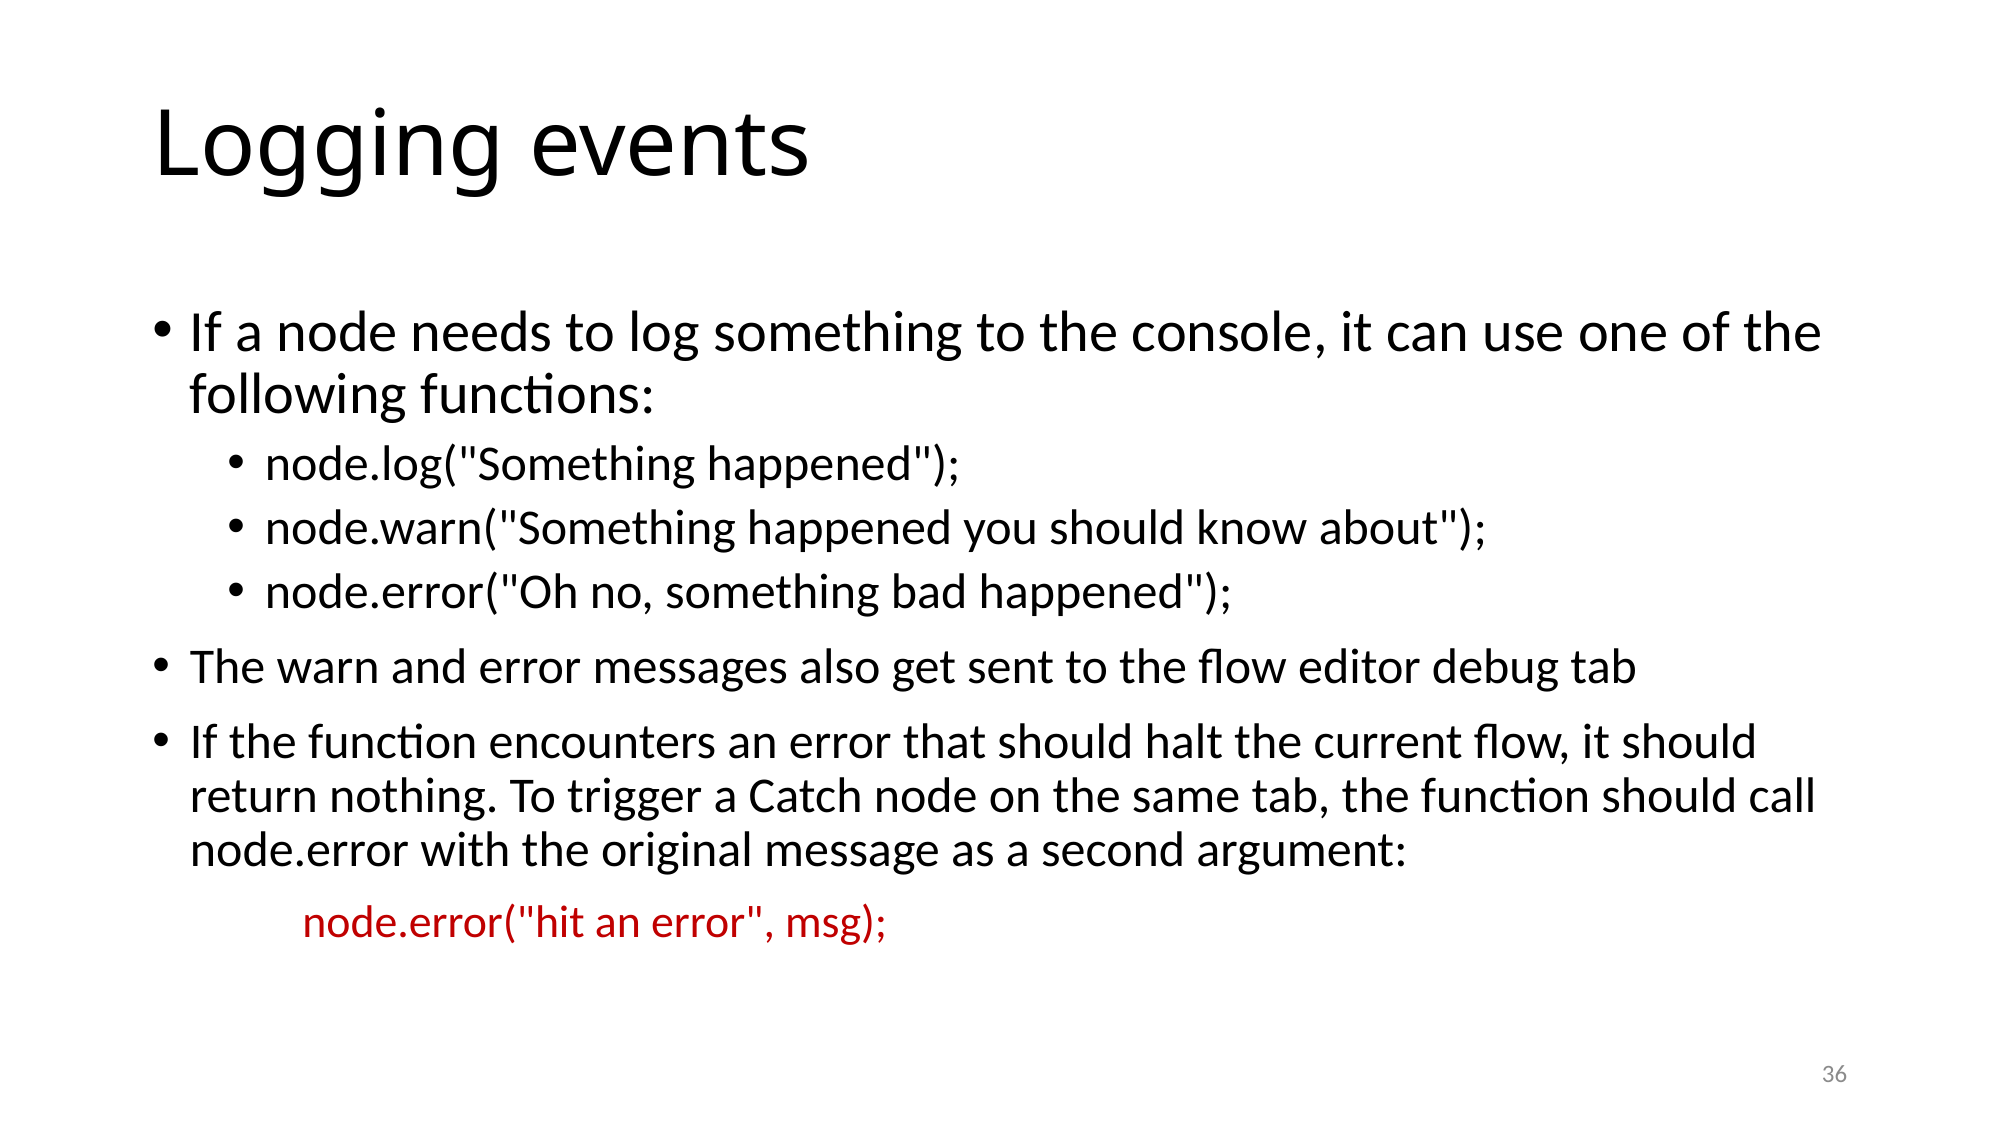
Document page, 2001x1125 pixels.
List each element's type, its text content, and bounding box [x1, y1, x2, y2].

title Logging events [137, 59, 1863, 233]
list If a node needs to log something to the console, it can use one of the following functions: node.log("Something happened"); node.warn("Something happened you should know about"); node.error("Oh no, something bad happened"); The warn and error messages also get sent to the flow editor debug tab If the function encounters an error that should halt the current flow, it should return nothing. To trigger a Catch node on the same tab, the function should call node.error with the original message as a second argument: node.error("hit an error", msg); [137, 293, 1863, 1014]
slide_number 36 [1412, 1042, 1863, 1103]
